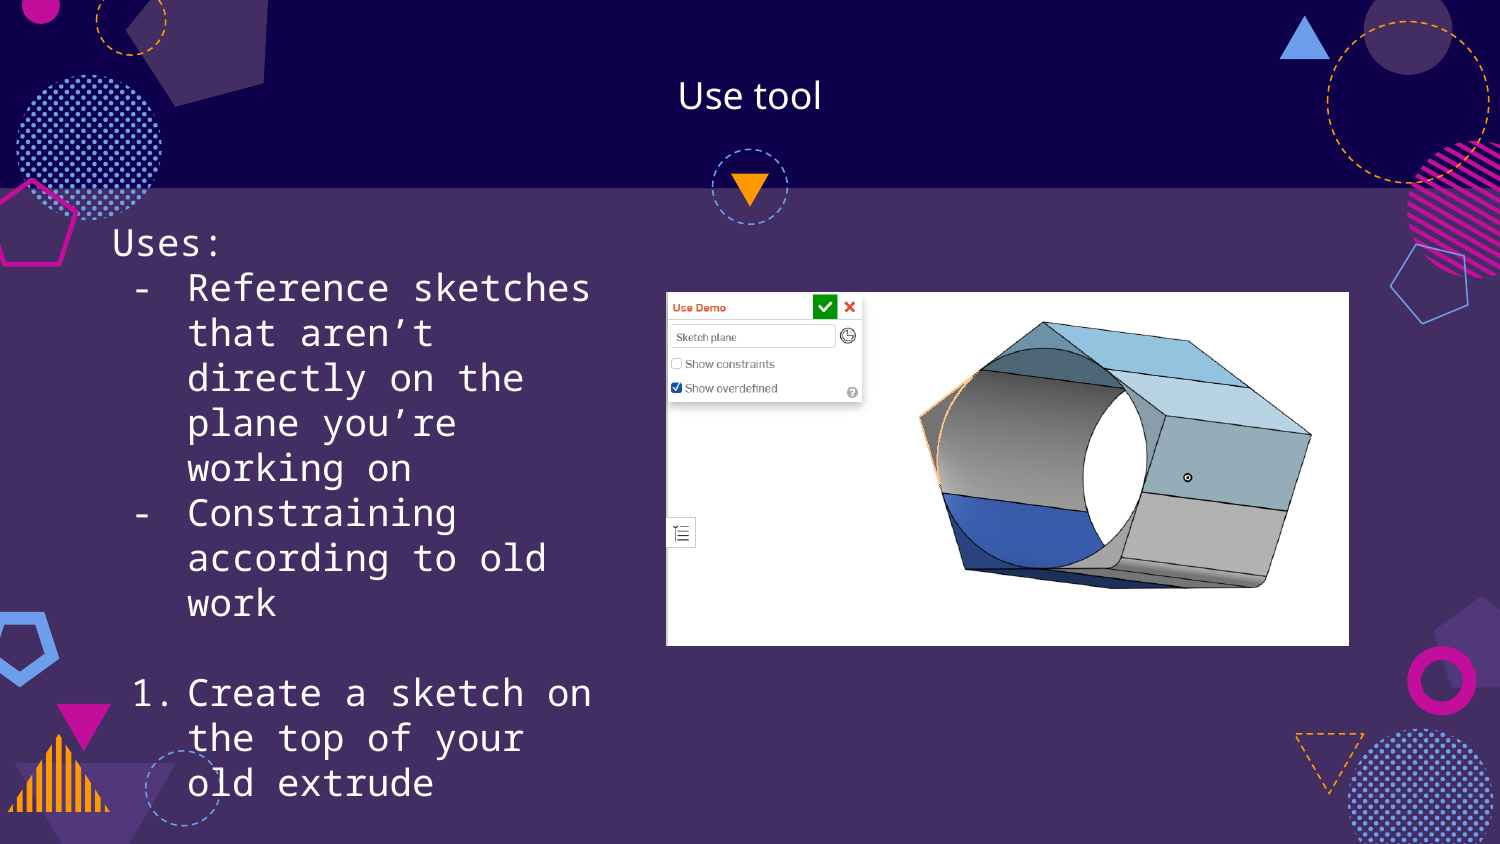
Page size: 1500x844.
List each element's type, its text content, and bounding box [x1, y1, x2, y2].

picture [666, 292, 1350, 646]
text_box Uses: Reference sketches that aren’t directly on the plane you’re working on Constraining according to old work Create a sketch on the top of your old extrude [97, 203, 615, 819]
title Use tool [335, 0, 1165, 189]
